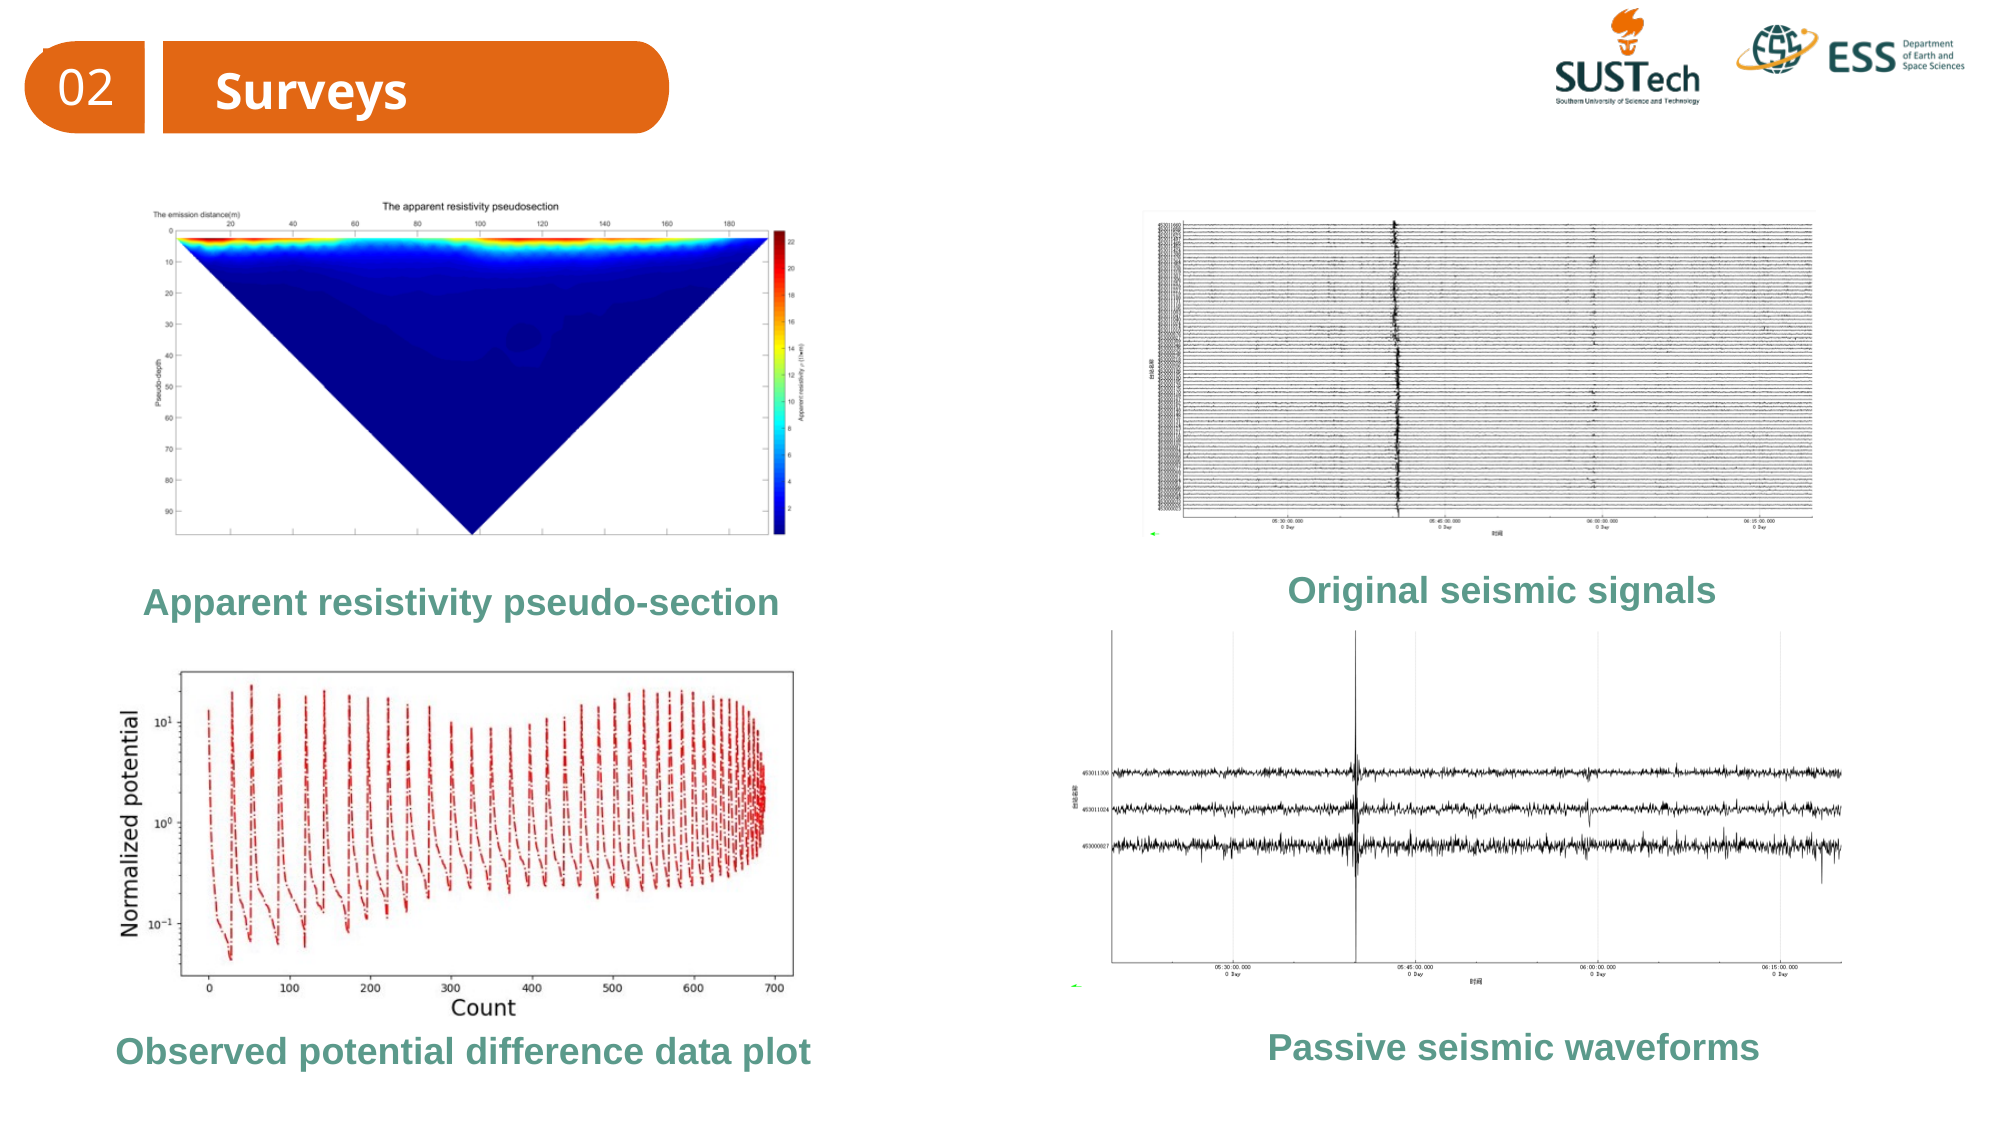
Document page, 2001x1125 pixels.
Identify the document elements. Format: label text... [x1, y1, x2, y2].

text_box Apparent resistivity pseudo-section [127, 584, 823, 624]
picture [1064, 623, 1849, 989]
text_box [162, 40, 671, 135]
picture [1467, 0, 1971, 189]
text_box Original seismic signals [1272, 558, 1756, 619]
picture [1142, 210, 1816, 537]
text_box [23, 40, 146, 135]
text_box Observed potential difference data plot [100, 1019, 851, 1080]
picture [75, 195, 872, 584]
text_box 02 [43, 48, 145, 124]
picture [82, 624, 872, 1019]
text_box Passive seismic waveforms [1252, 1015, 1836, 1076]
text_box Surveys [200, 52, 630, 127]
